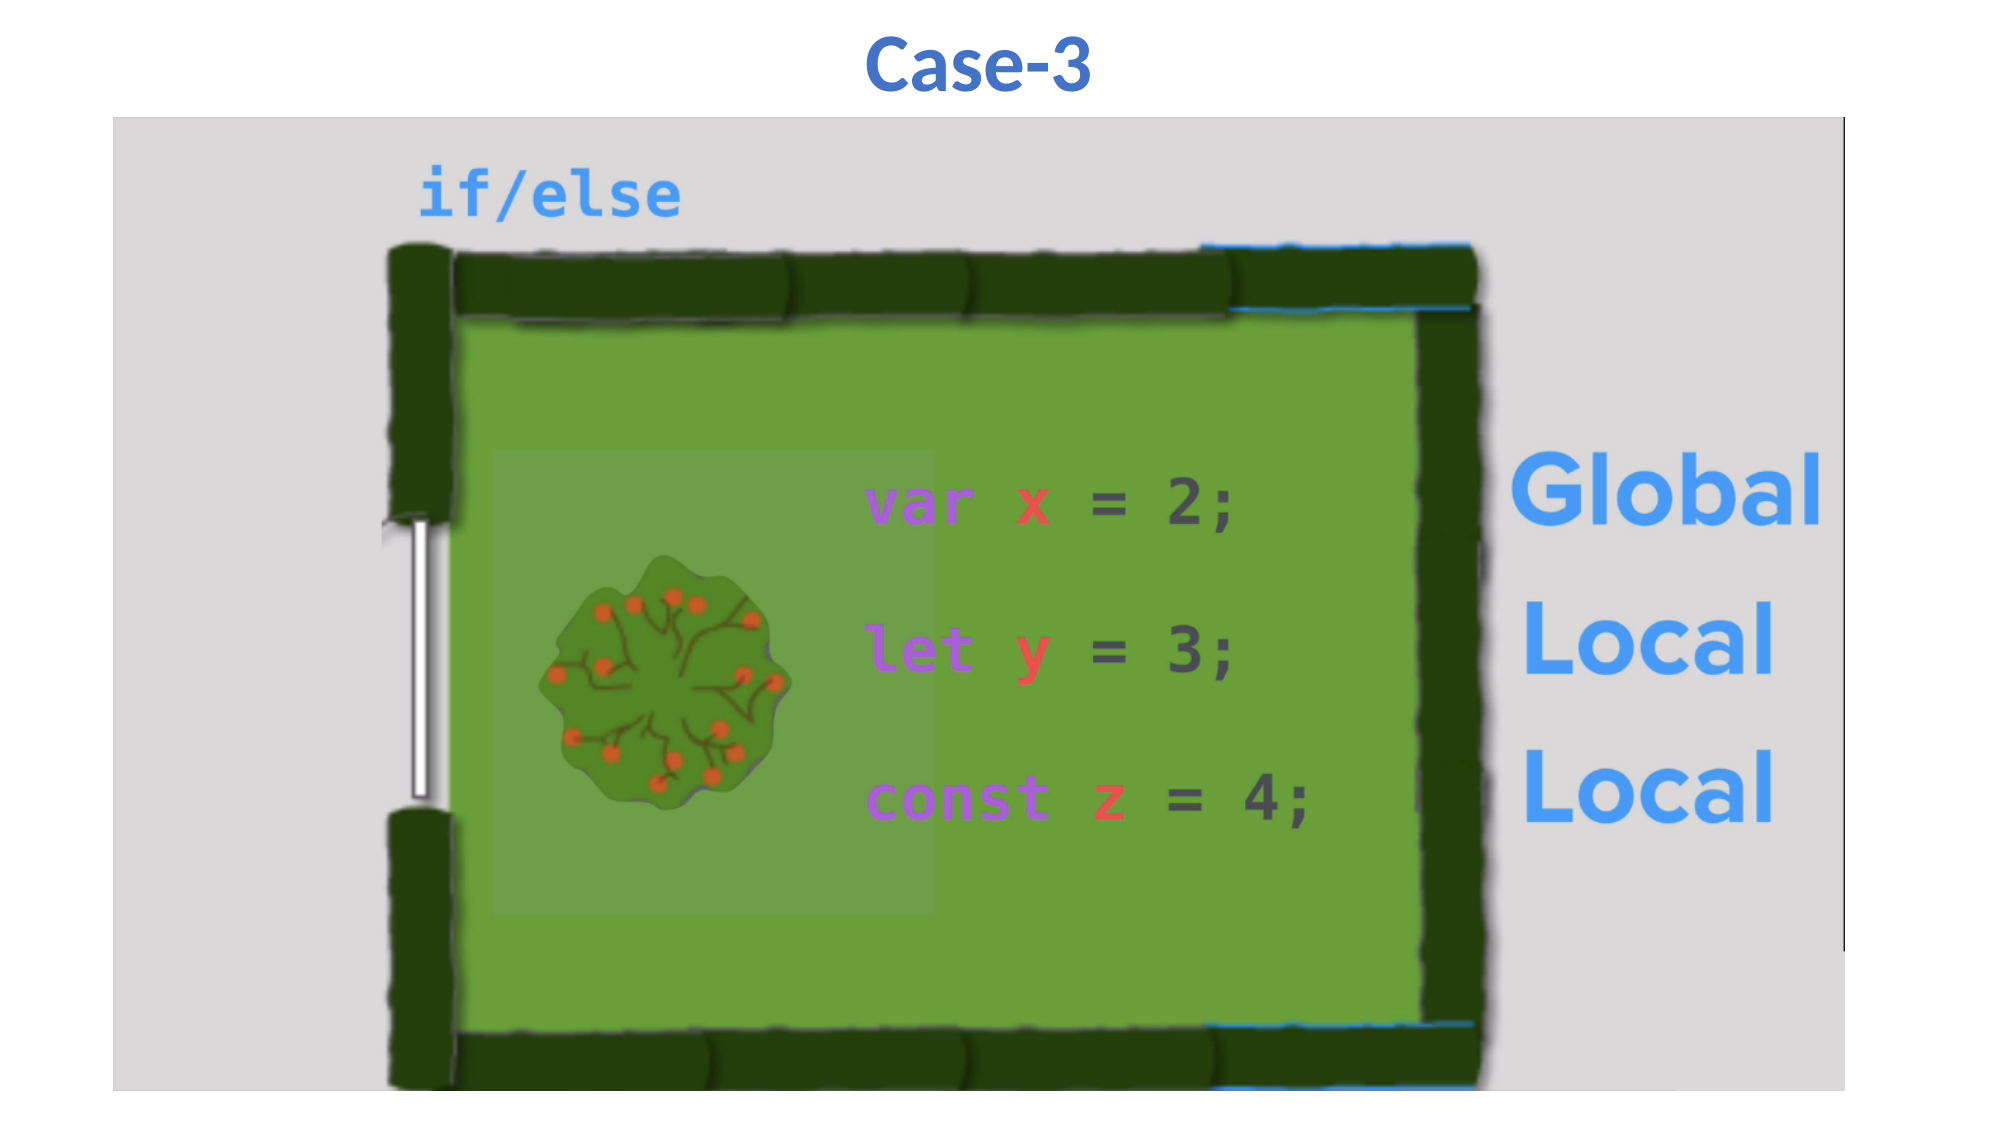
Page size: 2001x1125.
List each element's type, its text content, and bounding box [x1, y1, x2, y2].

picture [113, 117, 1845, 1091]
text_box Case-3 [850, 1, 1109, 117]
